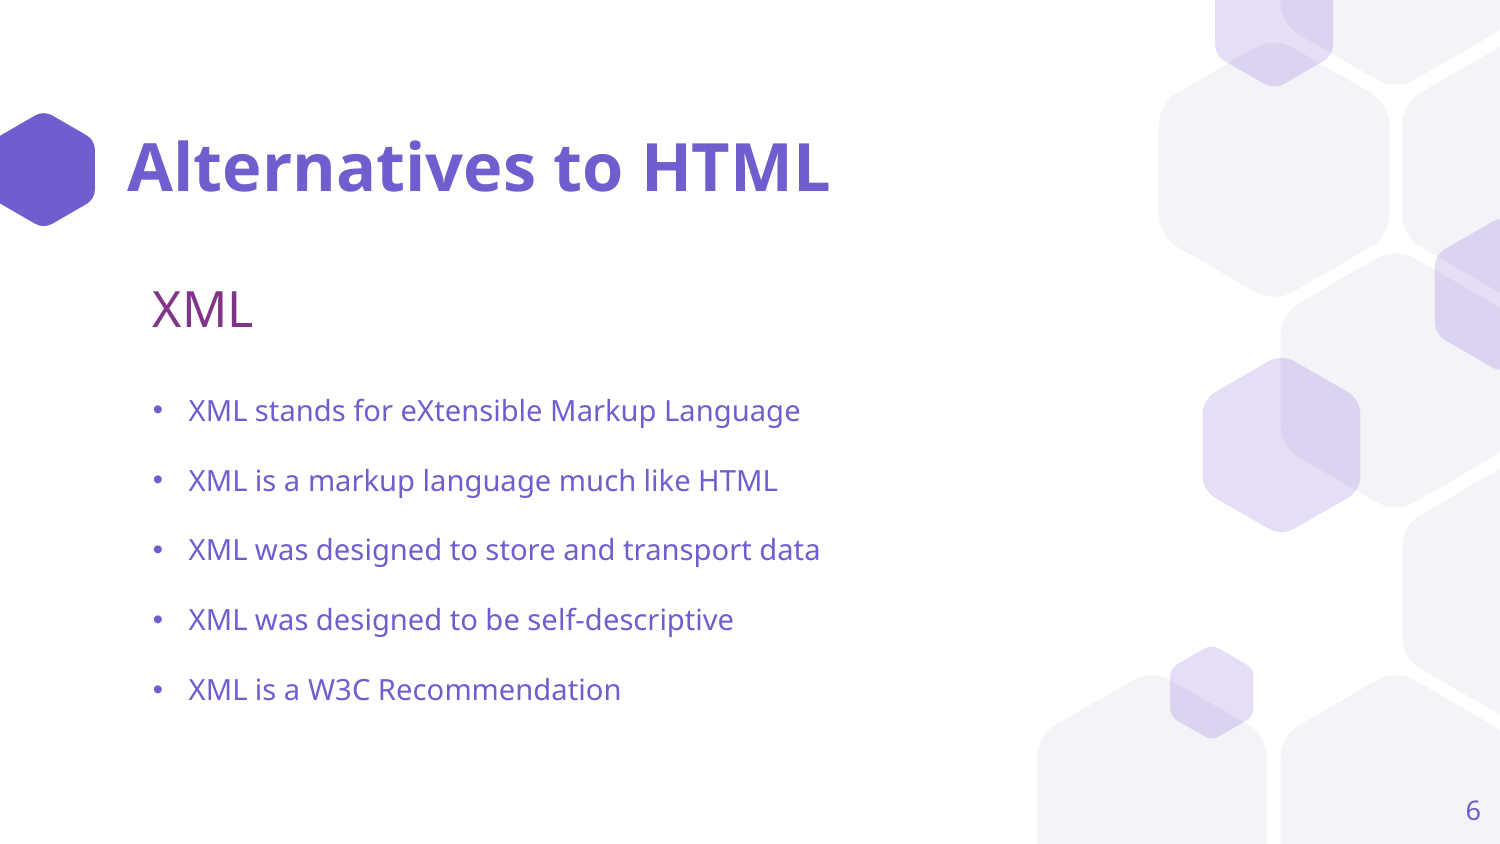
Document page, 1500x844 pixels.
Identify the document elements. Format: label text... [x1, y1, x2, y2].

title Alternatives to HTML [127, 137, 1114, 203]
text_box XML stands for eXtensible Markup Language XML is a markup language much like HTML XML was designed to store and transport data XML was designed to be self-descriptive XML is a W3C Recommendation [138, 349, 959, 714]
slide_number 6 [1391, 779, 1482, 844]
text_box XML [138, 269, 959, 345]
